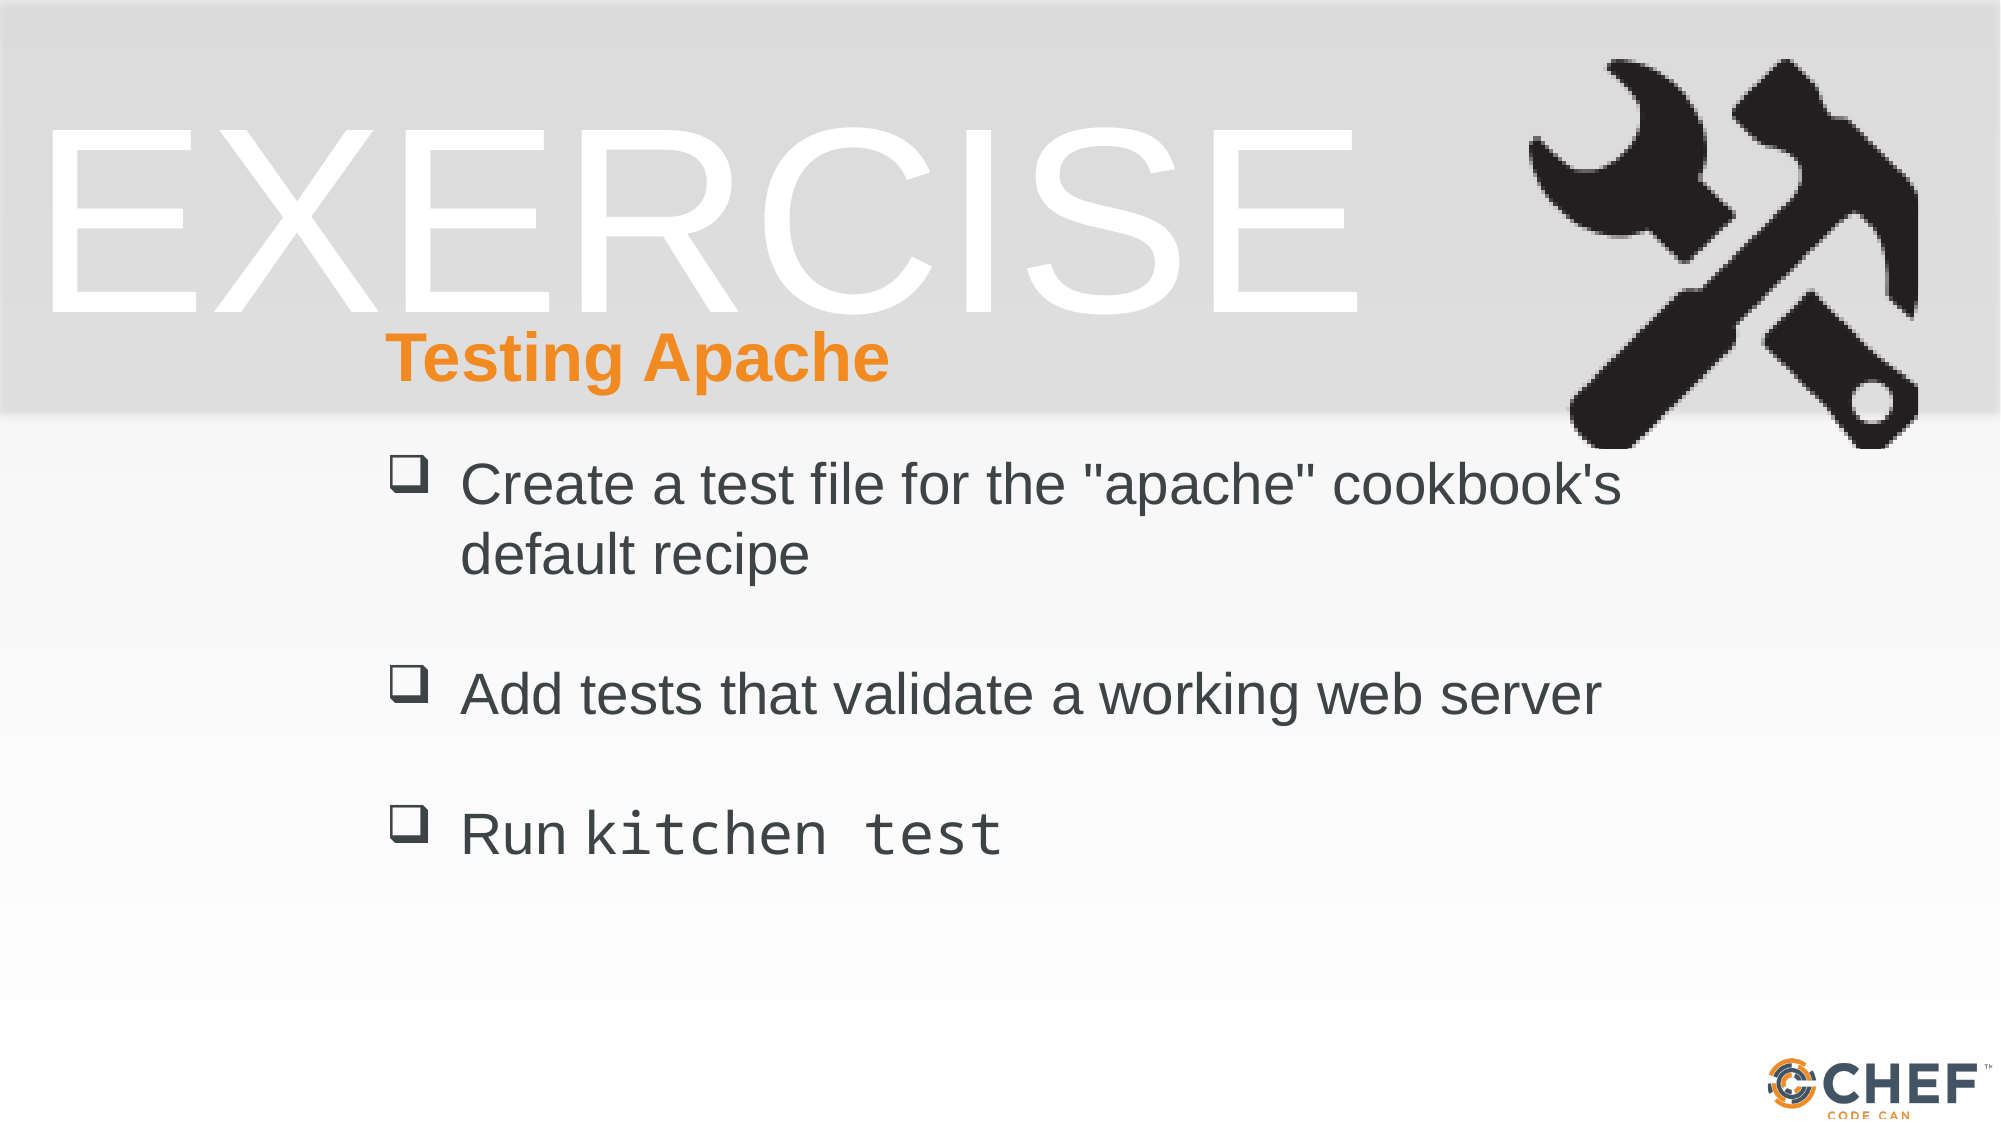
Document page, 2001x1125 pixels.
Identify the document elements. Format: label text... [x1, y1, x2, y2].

title Testing Apache [370, 307, 1721, 412]
subtitle Create a test file for the "apache" cookbook's default recipe Add tests that validate a working web server Run kitchen test [370, 431, 1721, 958]
